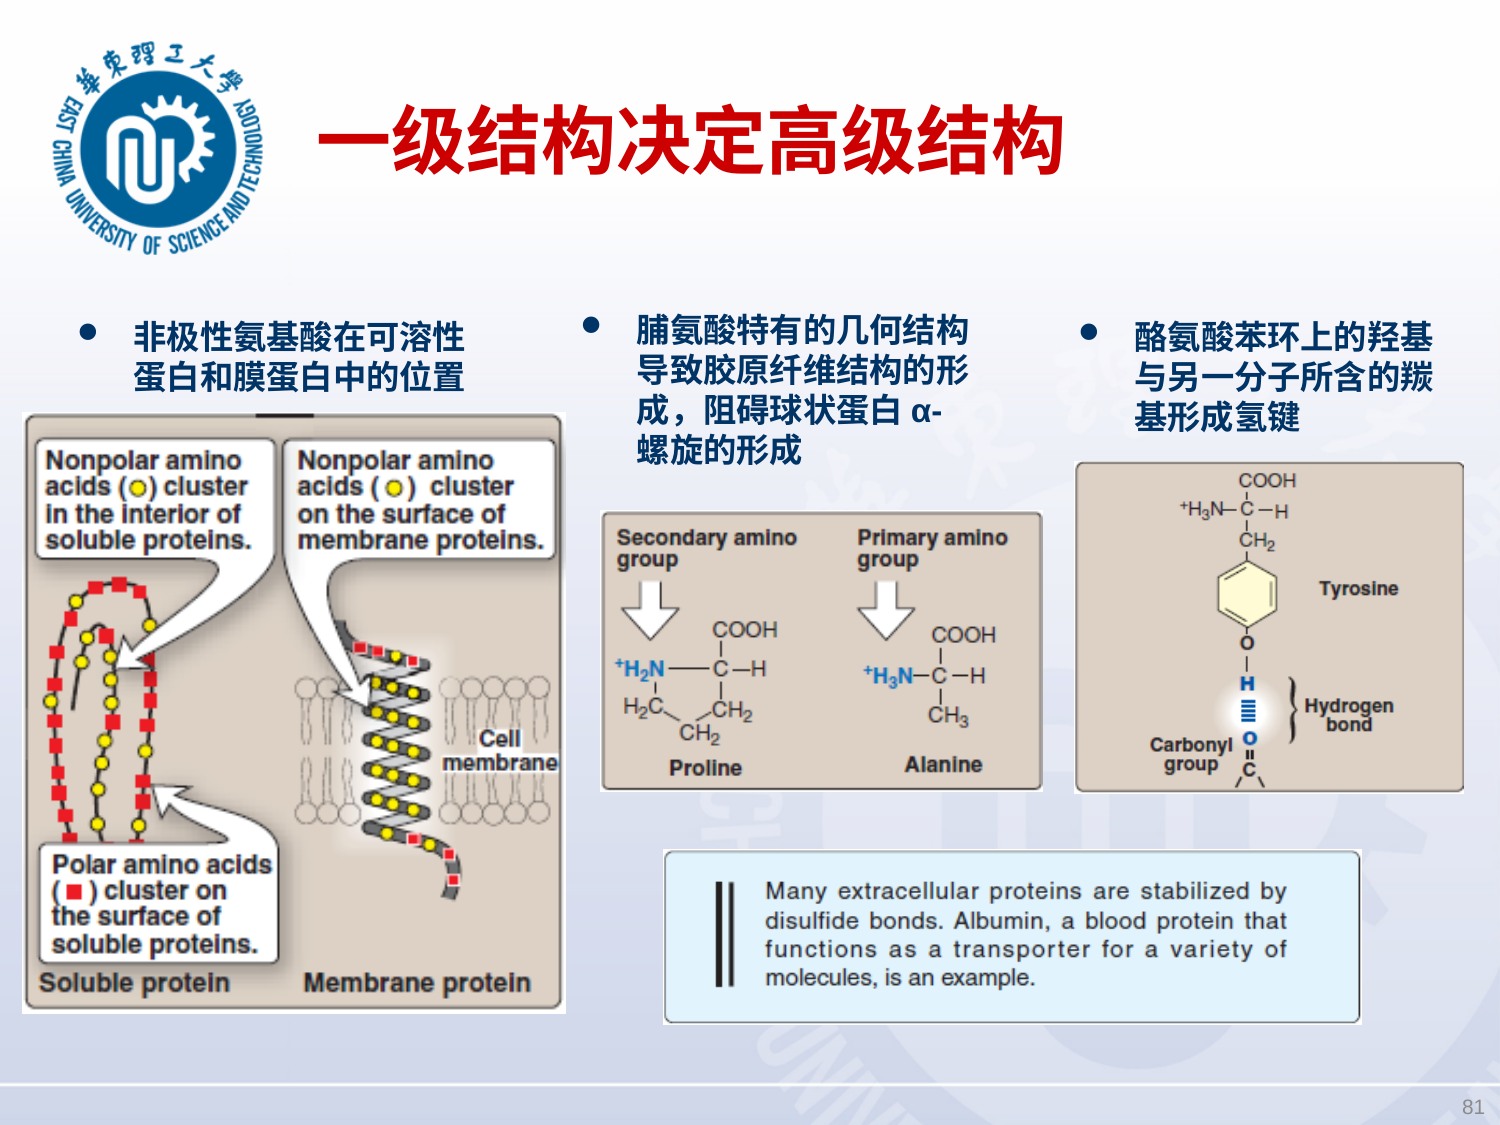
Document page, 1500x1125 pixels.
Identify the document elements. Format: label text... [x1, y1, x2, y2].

title 一级结构决定高级结构 [301, 45, 1500, 233]
picture [0, 0, 1500, 1125]
text_box 酪氨酸苯环上的羟基与另一分子所含的羰基形成氢键 [1063, 308, 1464, 384]
text_box 脯氨酸特有的几何结构导致胶原纤维结构的形成，阻碍球状蛋白α-螺旋的形成 [565, 301, 991, 377]
list 非极性氨基酸在可溶性蛋白和膜蛋白中的位置 [62, 308, 500, 384]
slide_number 81 [1149, 1087, 1500, 1125]
